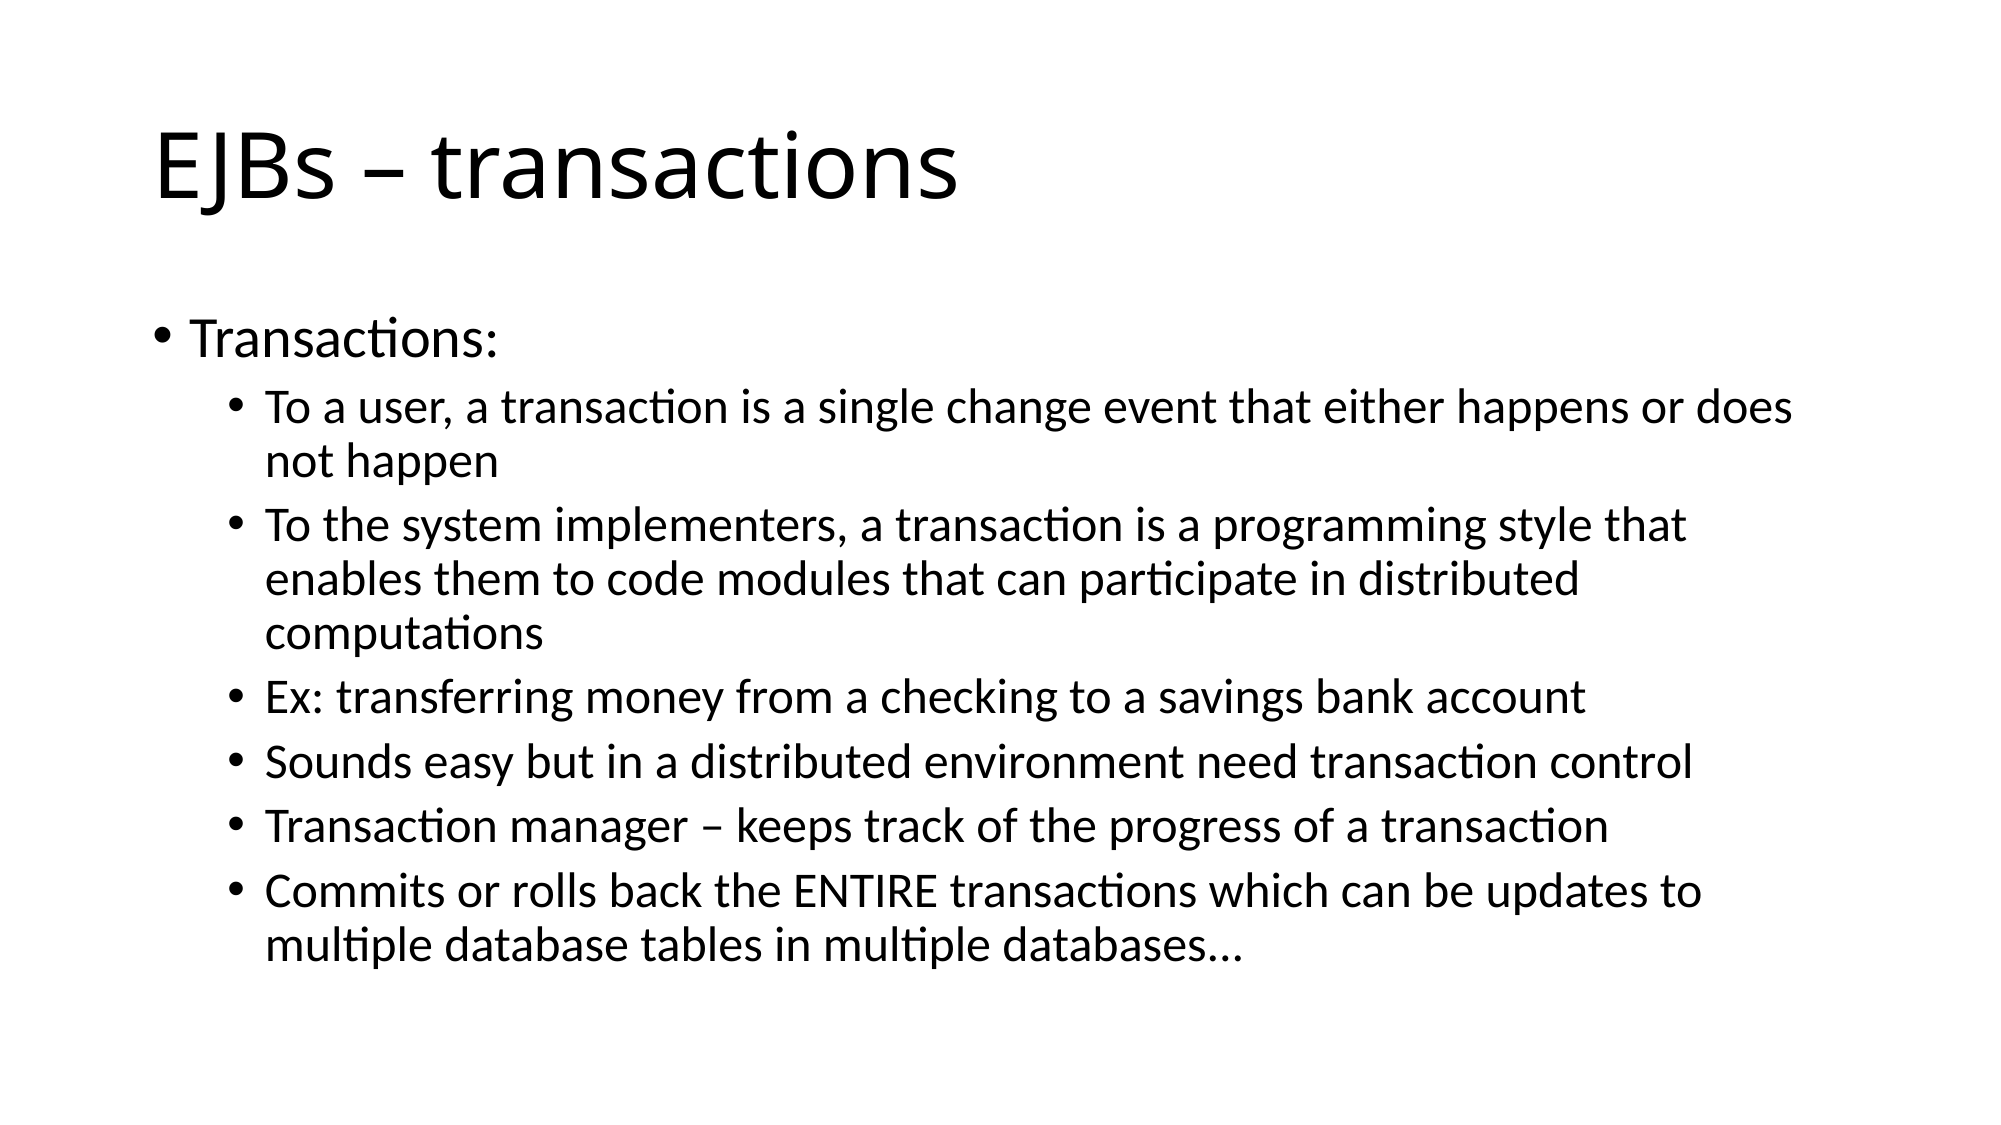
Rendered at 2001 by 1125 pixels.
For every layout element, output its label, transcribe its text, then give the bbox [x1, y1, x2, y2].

list Transactions: To a user, a transaction is a single change event that either happens or does not happen To the system implementers, a transaction is a programming style that enables them to code modules that can participate in distributed computations Ex: transferring money from a checking to a savings bank account Sounds easy but in a distributed environment need transaction control Transaction manager – keeps track of the progress of a transaction Commits or rolls back the ENTIRE transactions which can be updates to multiple database tables in multiple databases... [137, 299, 1863, 1014]
title EJBs – transactions [137, 59, 1863, 278]
